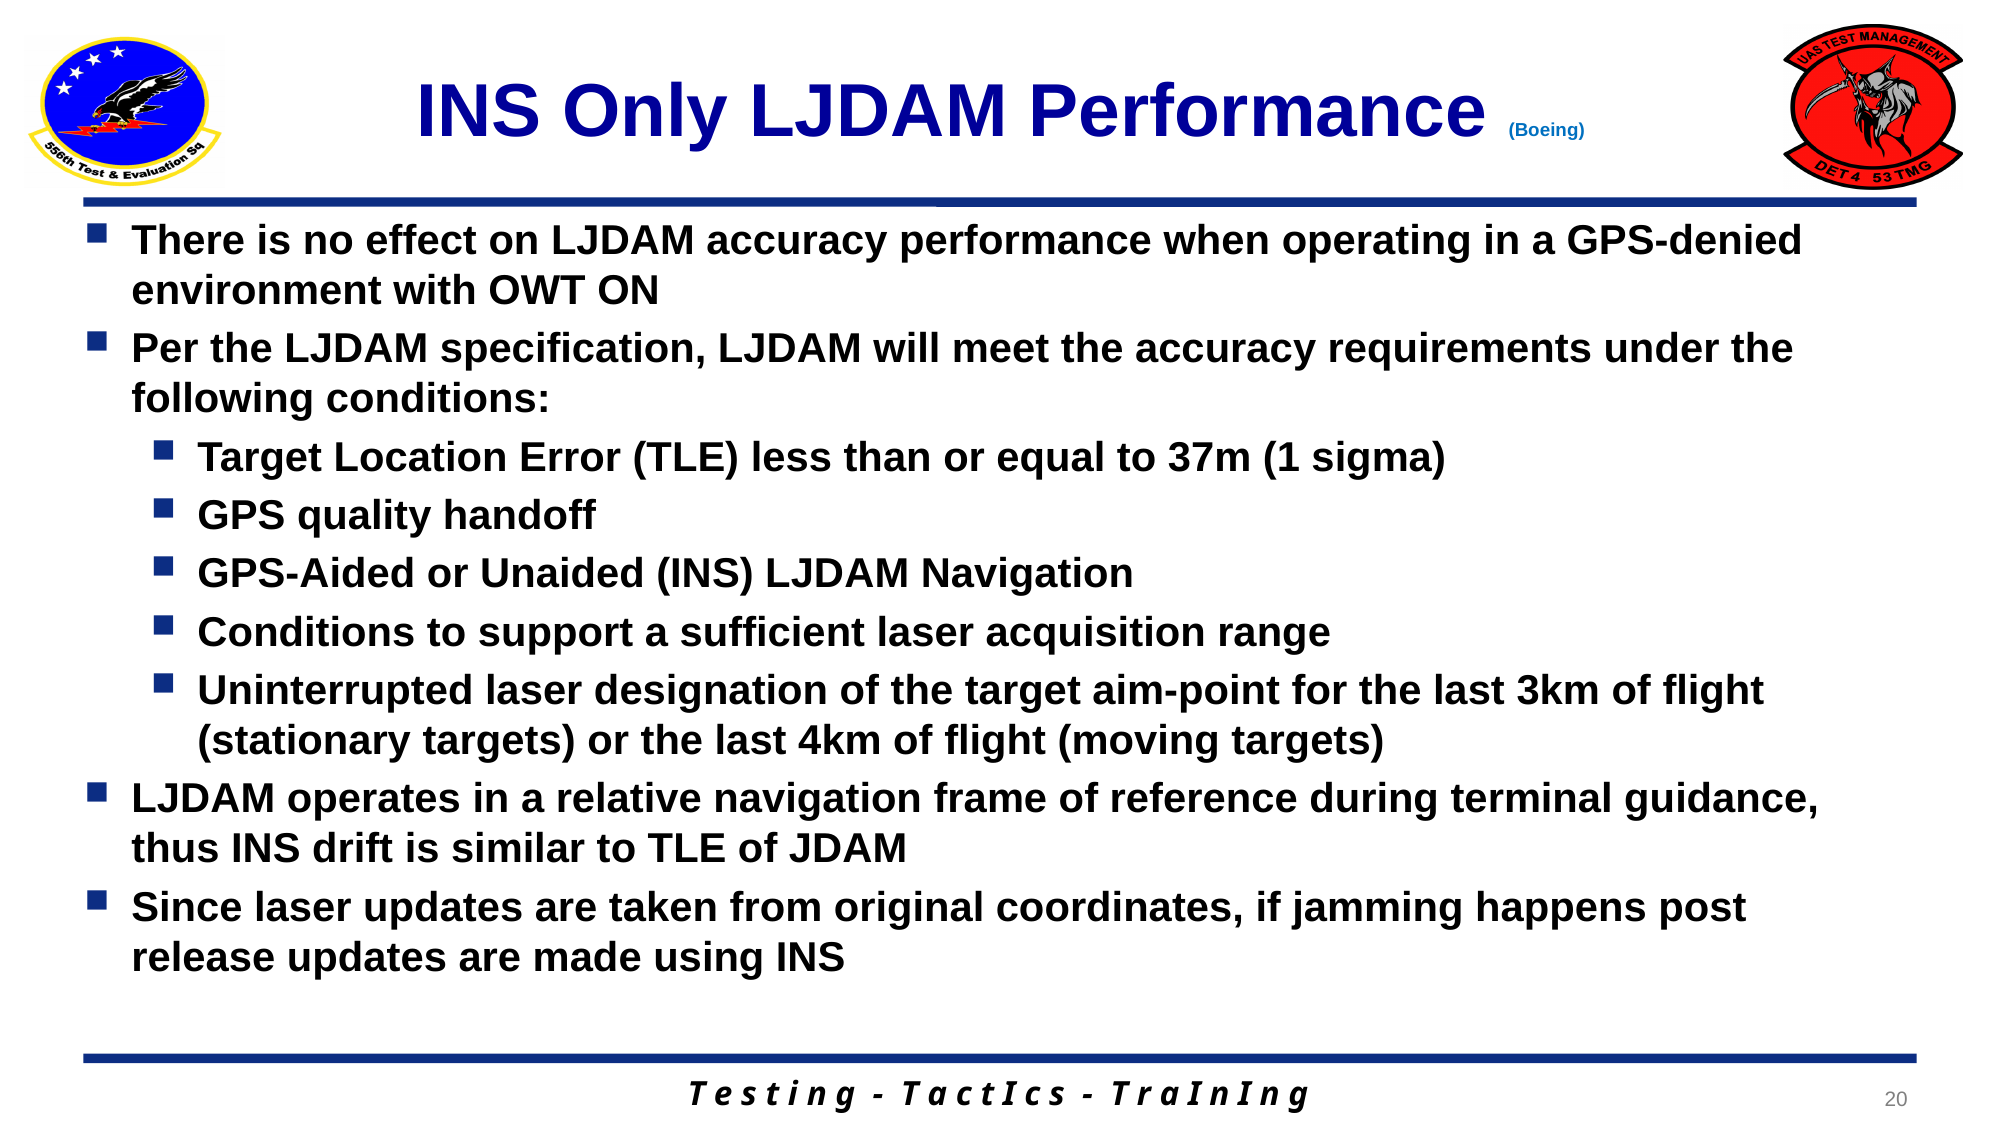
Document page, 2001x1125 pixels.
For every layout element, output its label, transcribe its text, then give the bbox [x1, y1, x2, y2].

list There is no effect on LJDAM accuracy performance when operating in a GPS-denied environment with OWT ON Per the LJDAM specification, LJDAM will meet the accuracy requirements under the following conditions: Target Location Error (TLE) less than or equal to 37m (1 sigma) GPS quality handoff GPS-Aided or Unaided (INS) LJDAM Navigation Conditions to support a sufficient laser acquisition range Uninterrupted laser designation of the target aim-point for the last 3km of flight (stationary targets) or the last 4km of flight (moving targets) LJDAM operates in a relative navigation frame of reference during terminal guidance, thus INS drift is similar to TLE of JDAM Since laser updates are taken from original coordinates, if jamming happens post release updates are made using INS [69, 205, 1888, 1029]
slide_number 20 [1518, 1071, 1910, 1113]
picture [24, 35, 225, 188]
picture [1783, 24, 1963, 190]
title INS Only LJDAM Performance (Boeing) [101, 38, 1901, 174]
